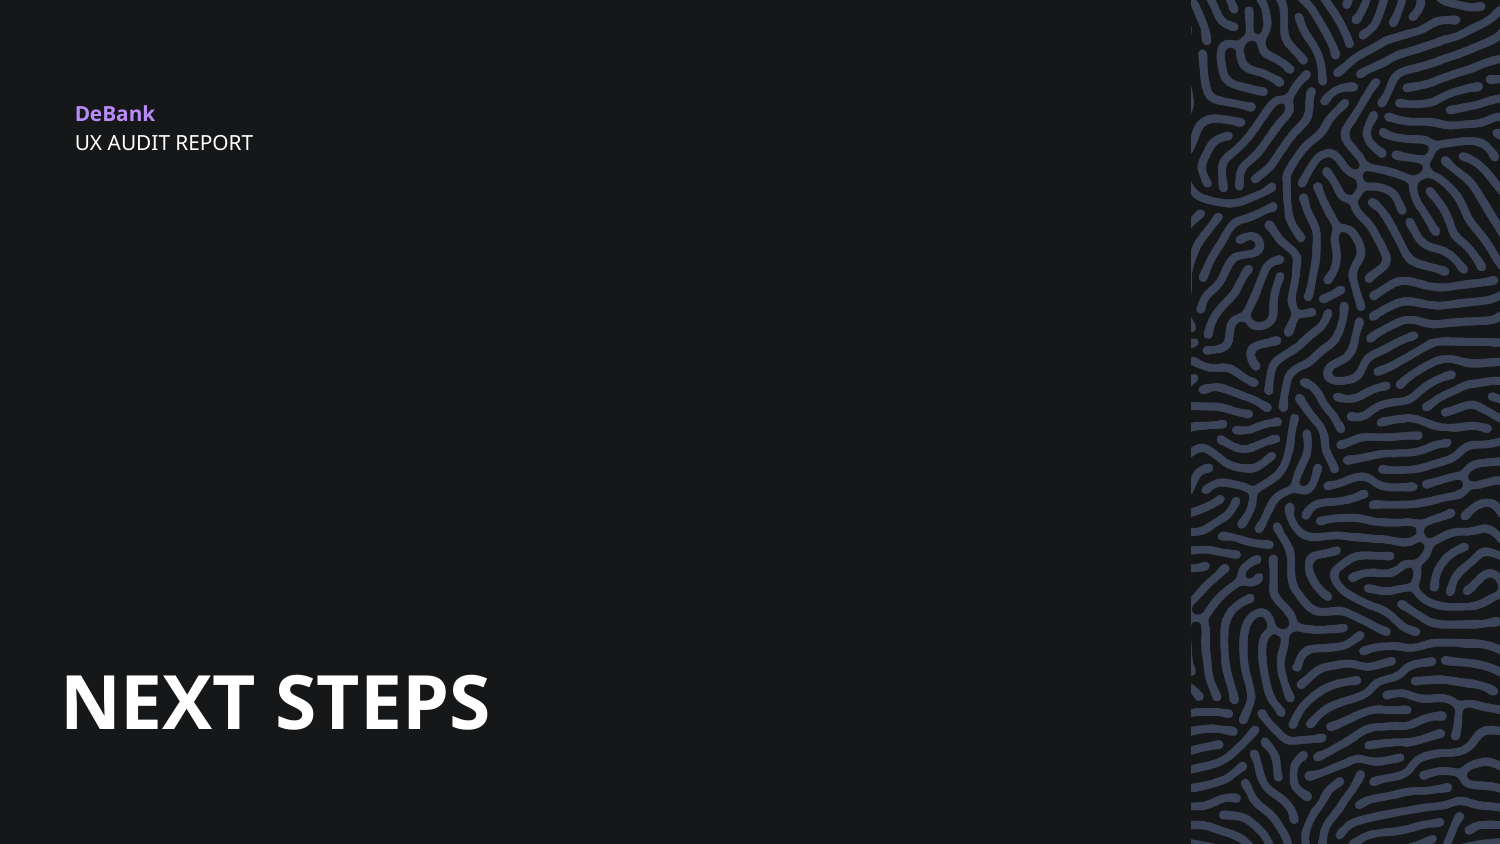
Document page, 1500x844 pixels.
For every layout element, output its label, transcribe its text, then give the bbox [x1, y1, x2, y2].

text_box DeBank UX AUDIT REPORT [59, 82, 272, 170]
text_box NEXT STEPS [45, 621, 775, 760]
picture [1190, 0, 1500, 844]
